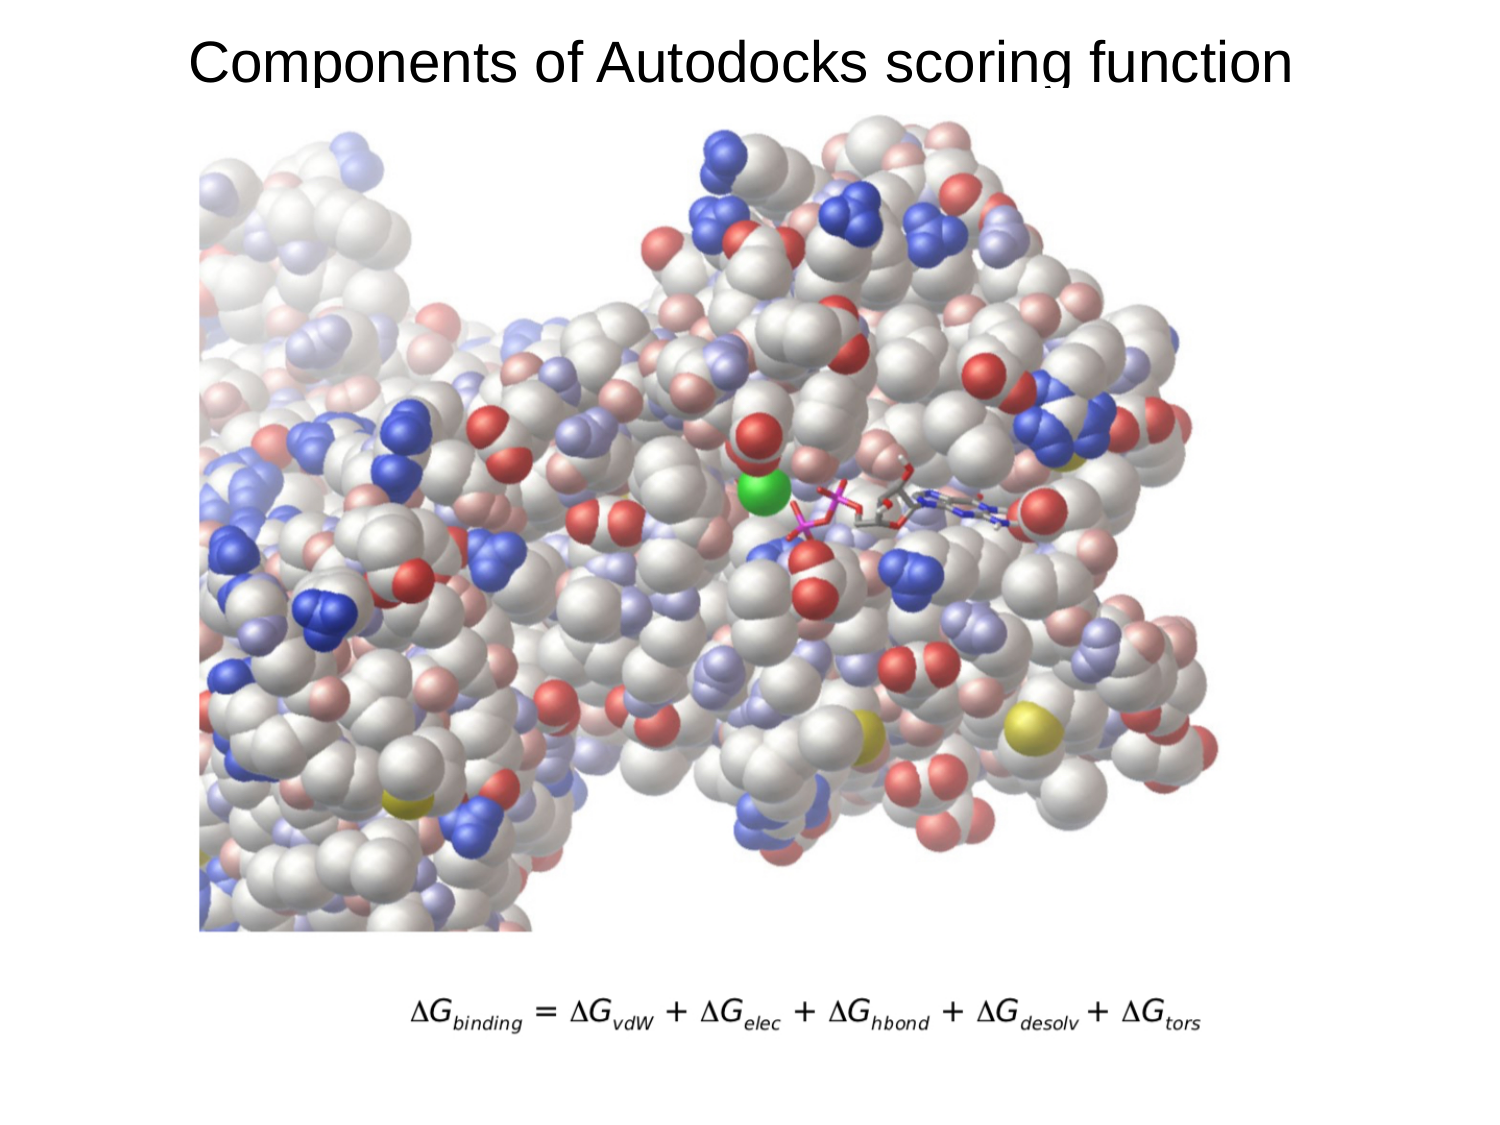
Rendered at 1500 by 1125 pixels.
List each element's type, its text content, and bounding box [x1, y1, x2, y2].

text_box Components of Autodocks scoring function [27, 16, 1456, 101]
picture [117, 88, 1331, 1066]
